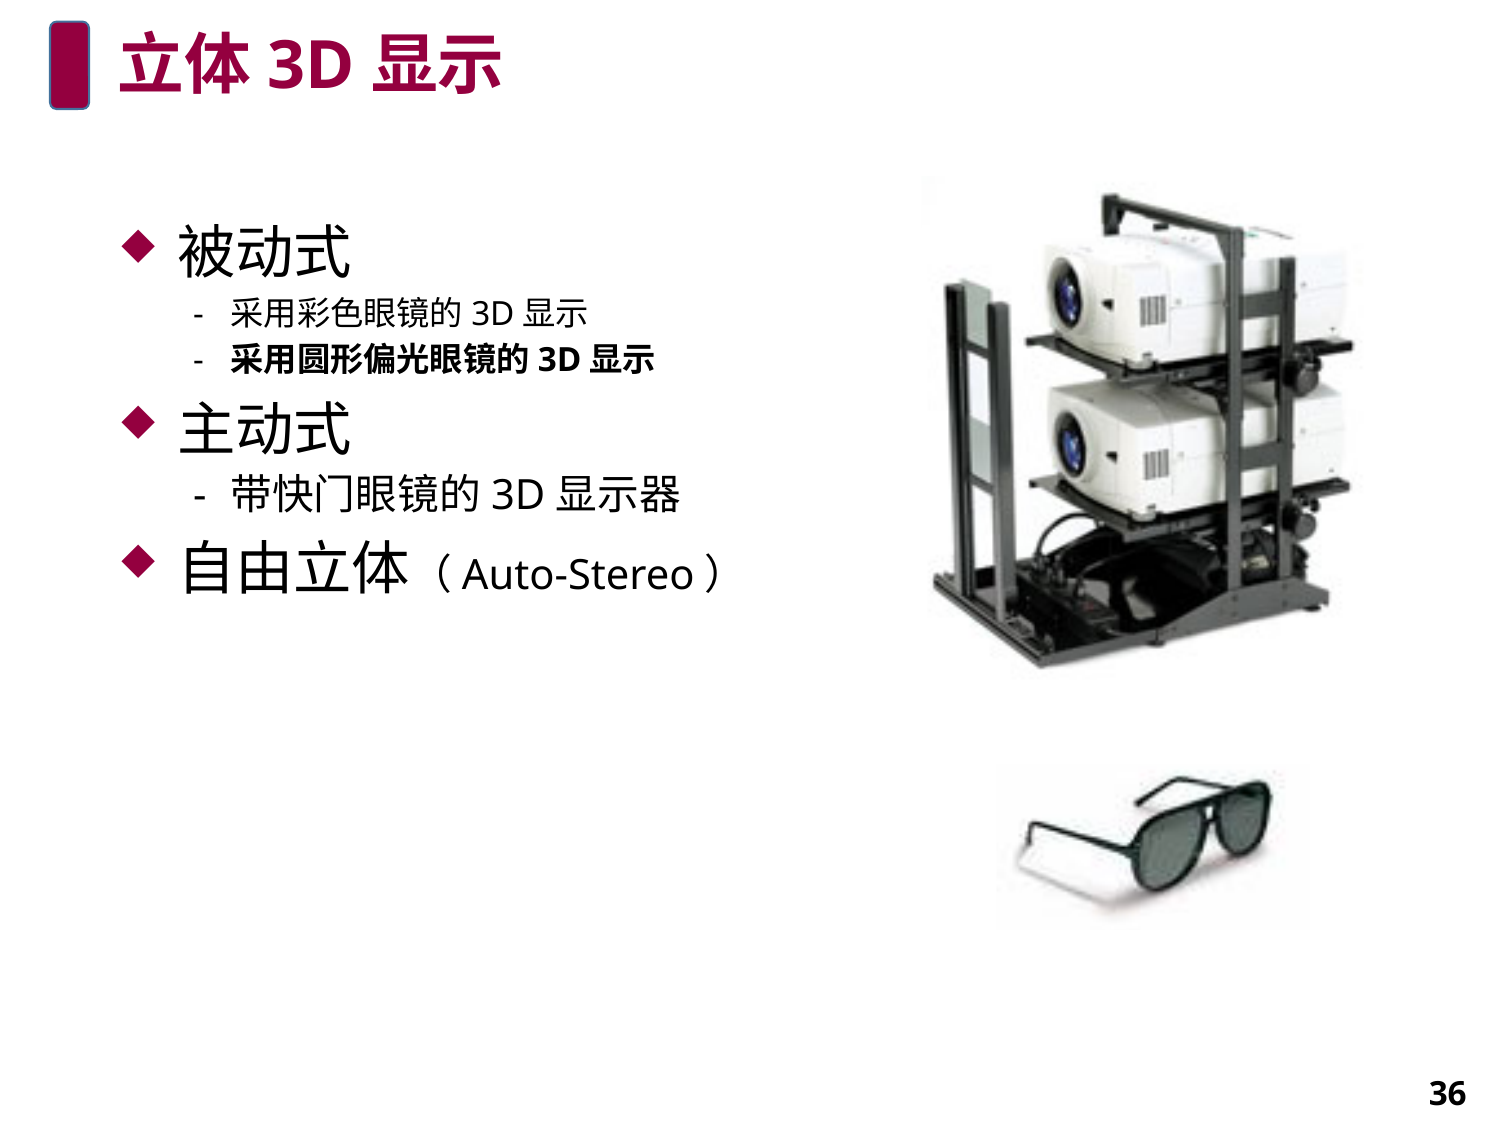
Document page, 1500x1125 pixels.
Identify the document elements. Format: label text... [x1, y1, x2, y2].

title 立体3D显示 [103, 23, 1397, 111]
slide_number 36 [1384, 1065, 1500, 1125]
picture [996, 764, 1310, 930]
list 被动式 采用彩色眼镜的3D显示 采用圆形偏光眼镜的3D显示 主动式 带快门眼镜的3D显示器 自由立体（Auto-Stereo） [103, 216, 1397, 930]
picture [921, 176, 1385, 683]
